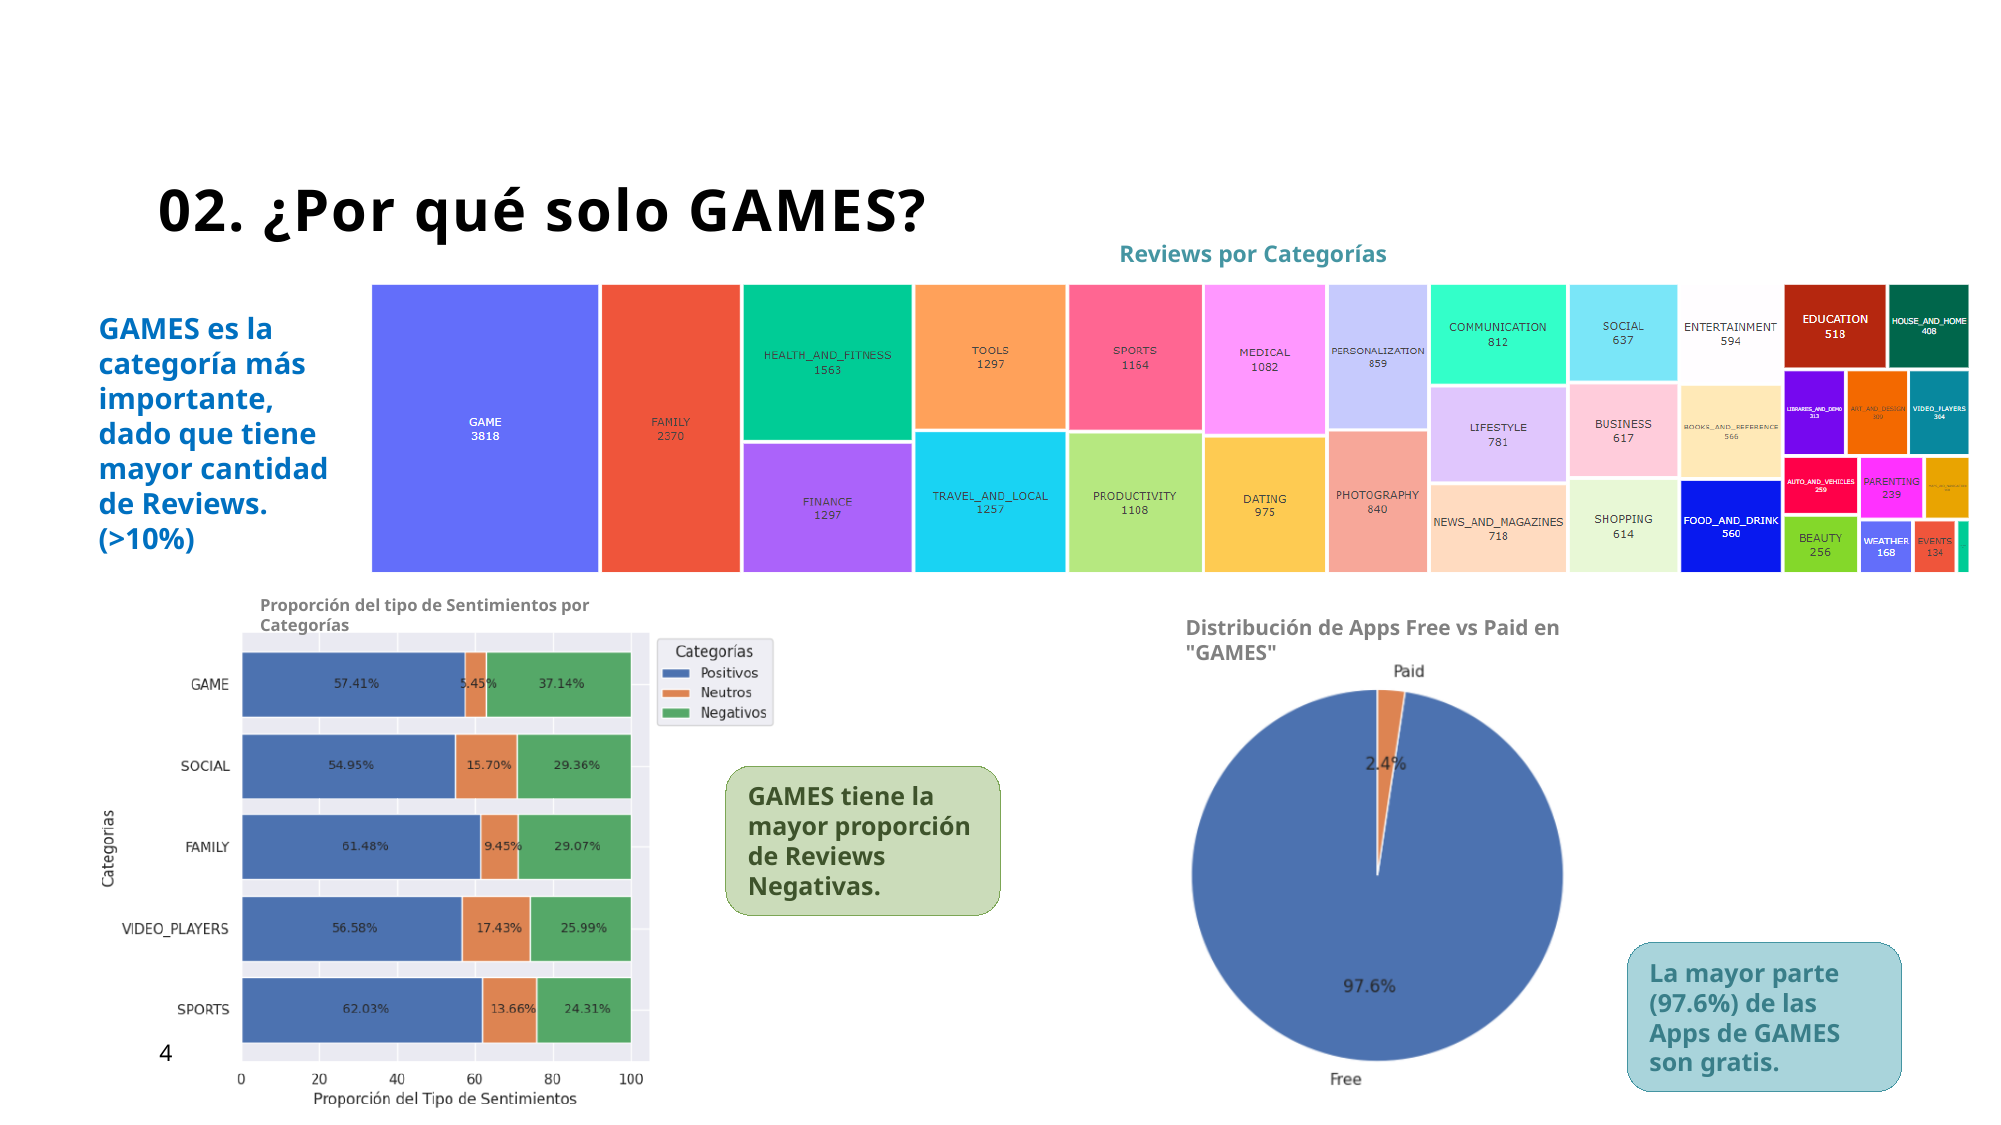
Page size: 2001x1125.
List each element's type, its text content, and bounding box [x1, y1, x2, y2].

text_box GAMES es la categoría más importante, dado que tiene mayor cantidad de Reviews. (>10%) [83, 302, 347, 564]
text_box Distribución de Apps Free vs Paid en "GAMES" [1170, 607, 1623, 673]
picture [102, 630, 781, 1119]
text_box GAMES tiene la mayor proporción de Reviews Negativas. [781, 766, 1001, 916]
text_box La mayor parte (97.6%) de las Apps de GAMES son gratis. [1627, 942, 1902, 1092]
text_box Proporción del tipo de Sentimientos por Categorías [245, 587, 657, 630]
picture [367, 275, 1974, 582]
picture [1169, 646, 1586, 1101]
text_box Reviews por Categorías [1104, 232, 1428, 275]
title 02. ¿Por qué solo GAMES? [158, 144, 969, 245]
